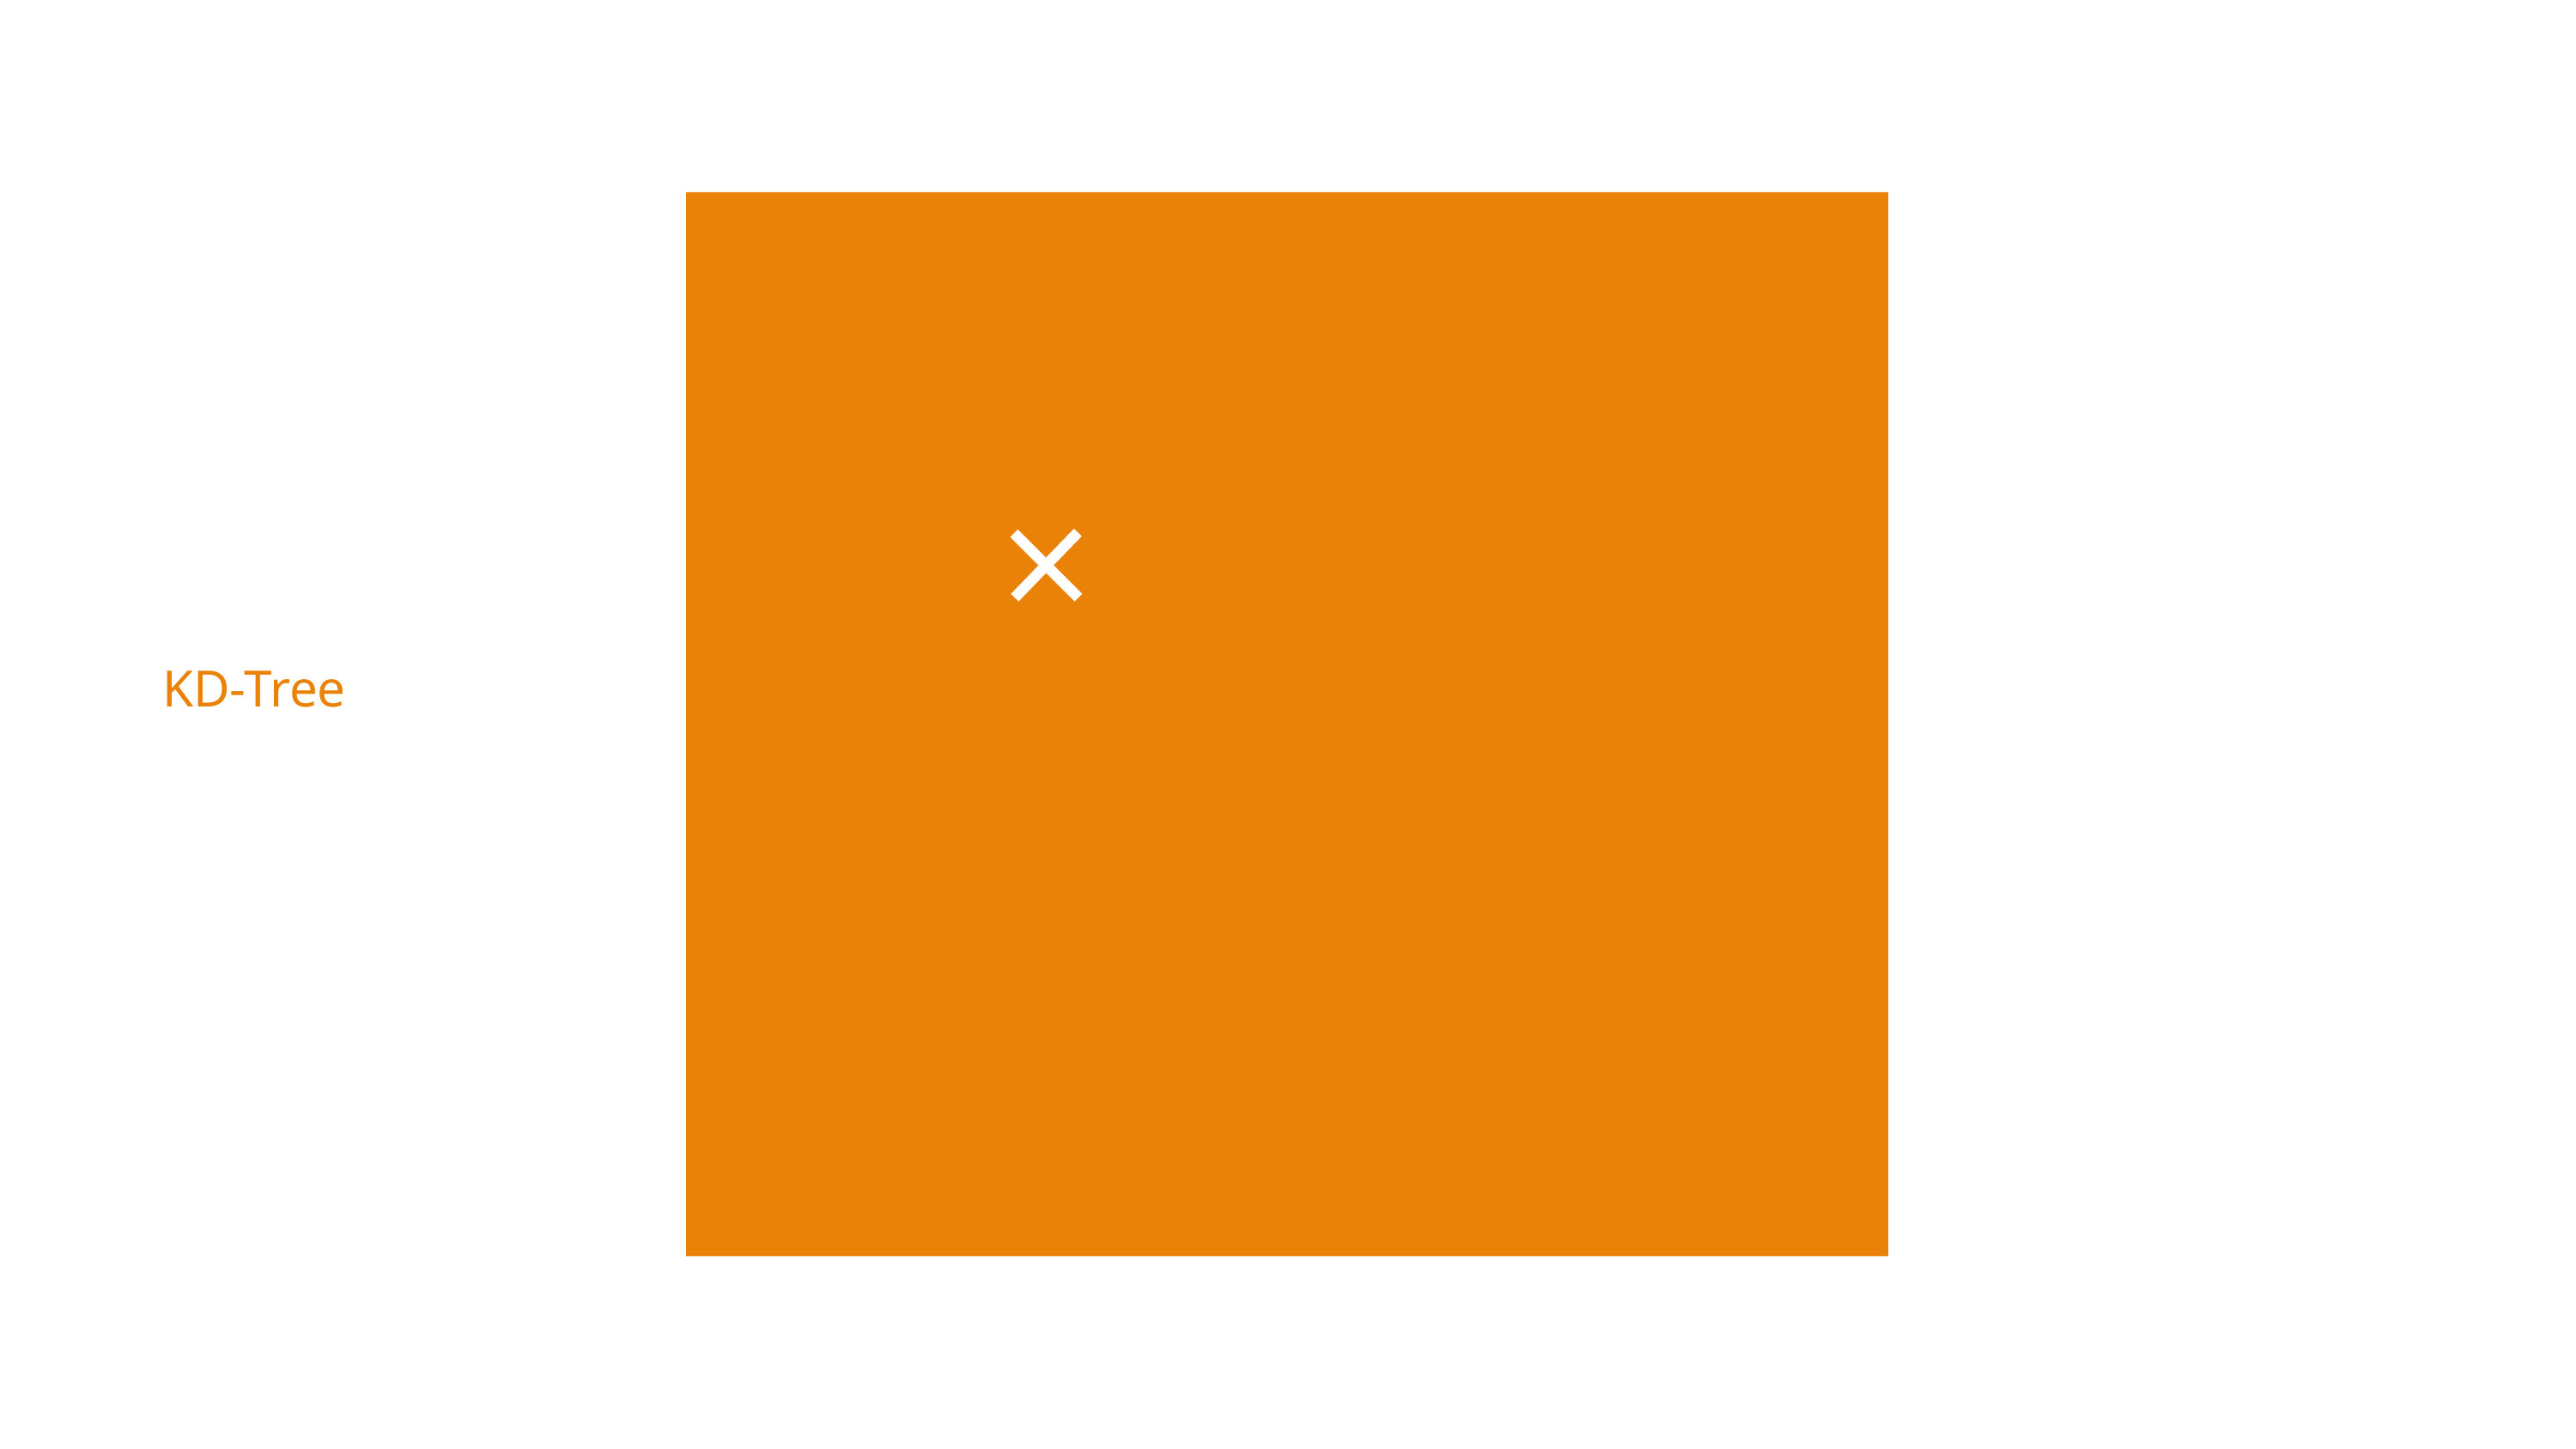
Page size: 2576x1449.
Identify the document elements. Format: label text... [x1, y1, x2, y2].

text_box [686, 191, 1889, 1257]
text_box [1014, 532, 1078, 598]
text_box KD-Tree [149, 650, 686, 724]
